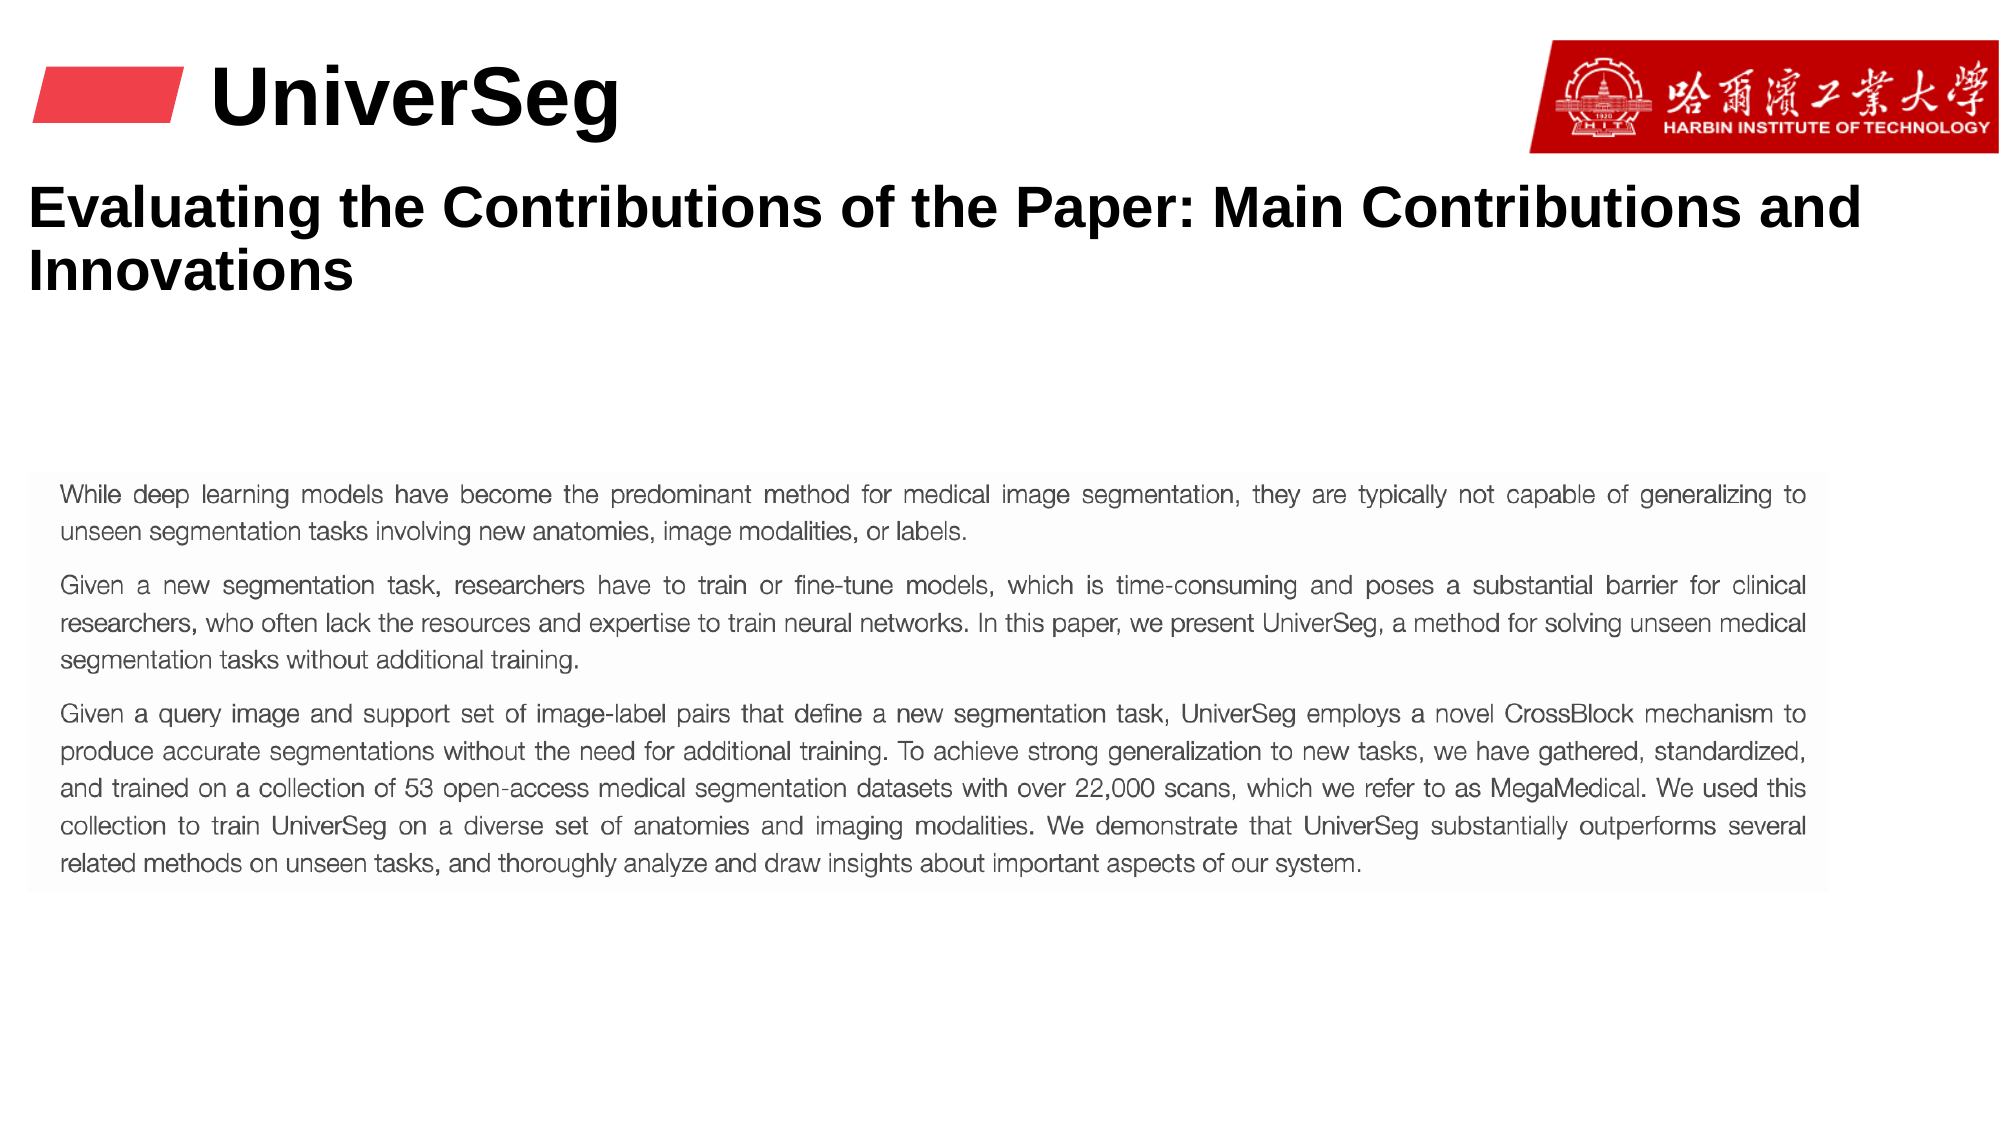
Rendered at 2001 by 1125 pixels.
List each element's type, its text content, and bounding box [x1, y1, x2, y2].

picture [1527, 29, 2001, 161]
list Evaluating the Contributions of the Paper: Main Contributions and Innovations [28, 176, 1972, 304]
title UniverSeg [210, 43, 1221, 155]
picture [28, 471, 1828, 893]
